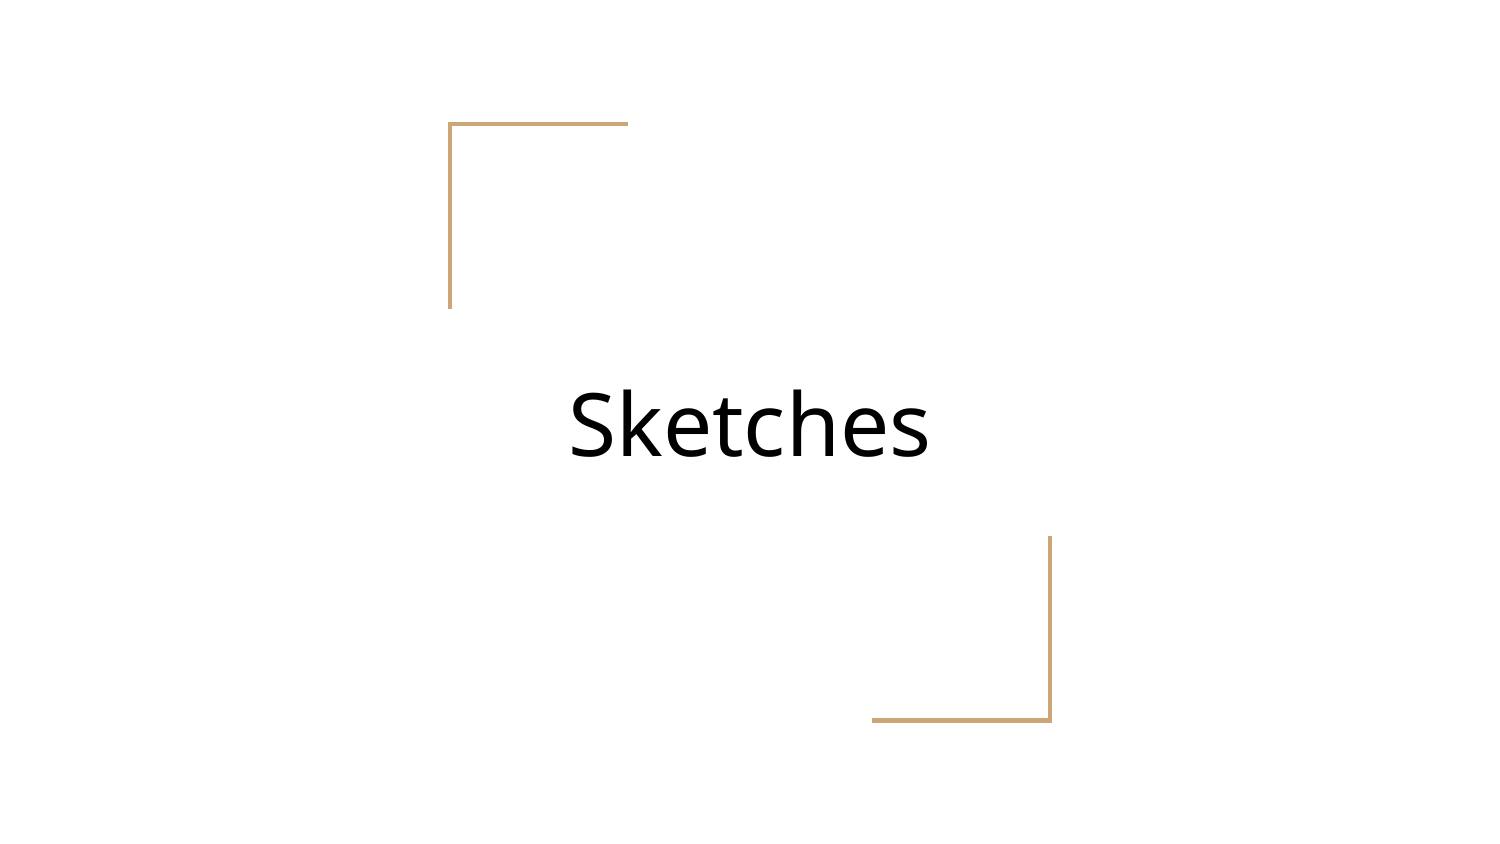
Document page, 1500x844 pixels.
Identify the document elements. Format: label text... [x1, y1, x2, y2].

title Sketches [499, 236, 1001, 490]
